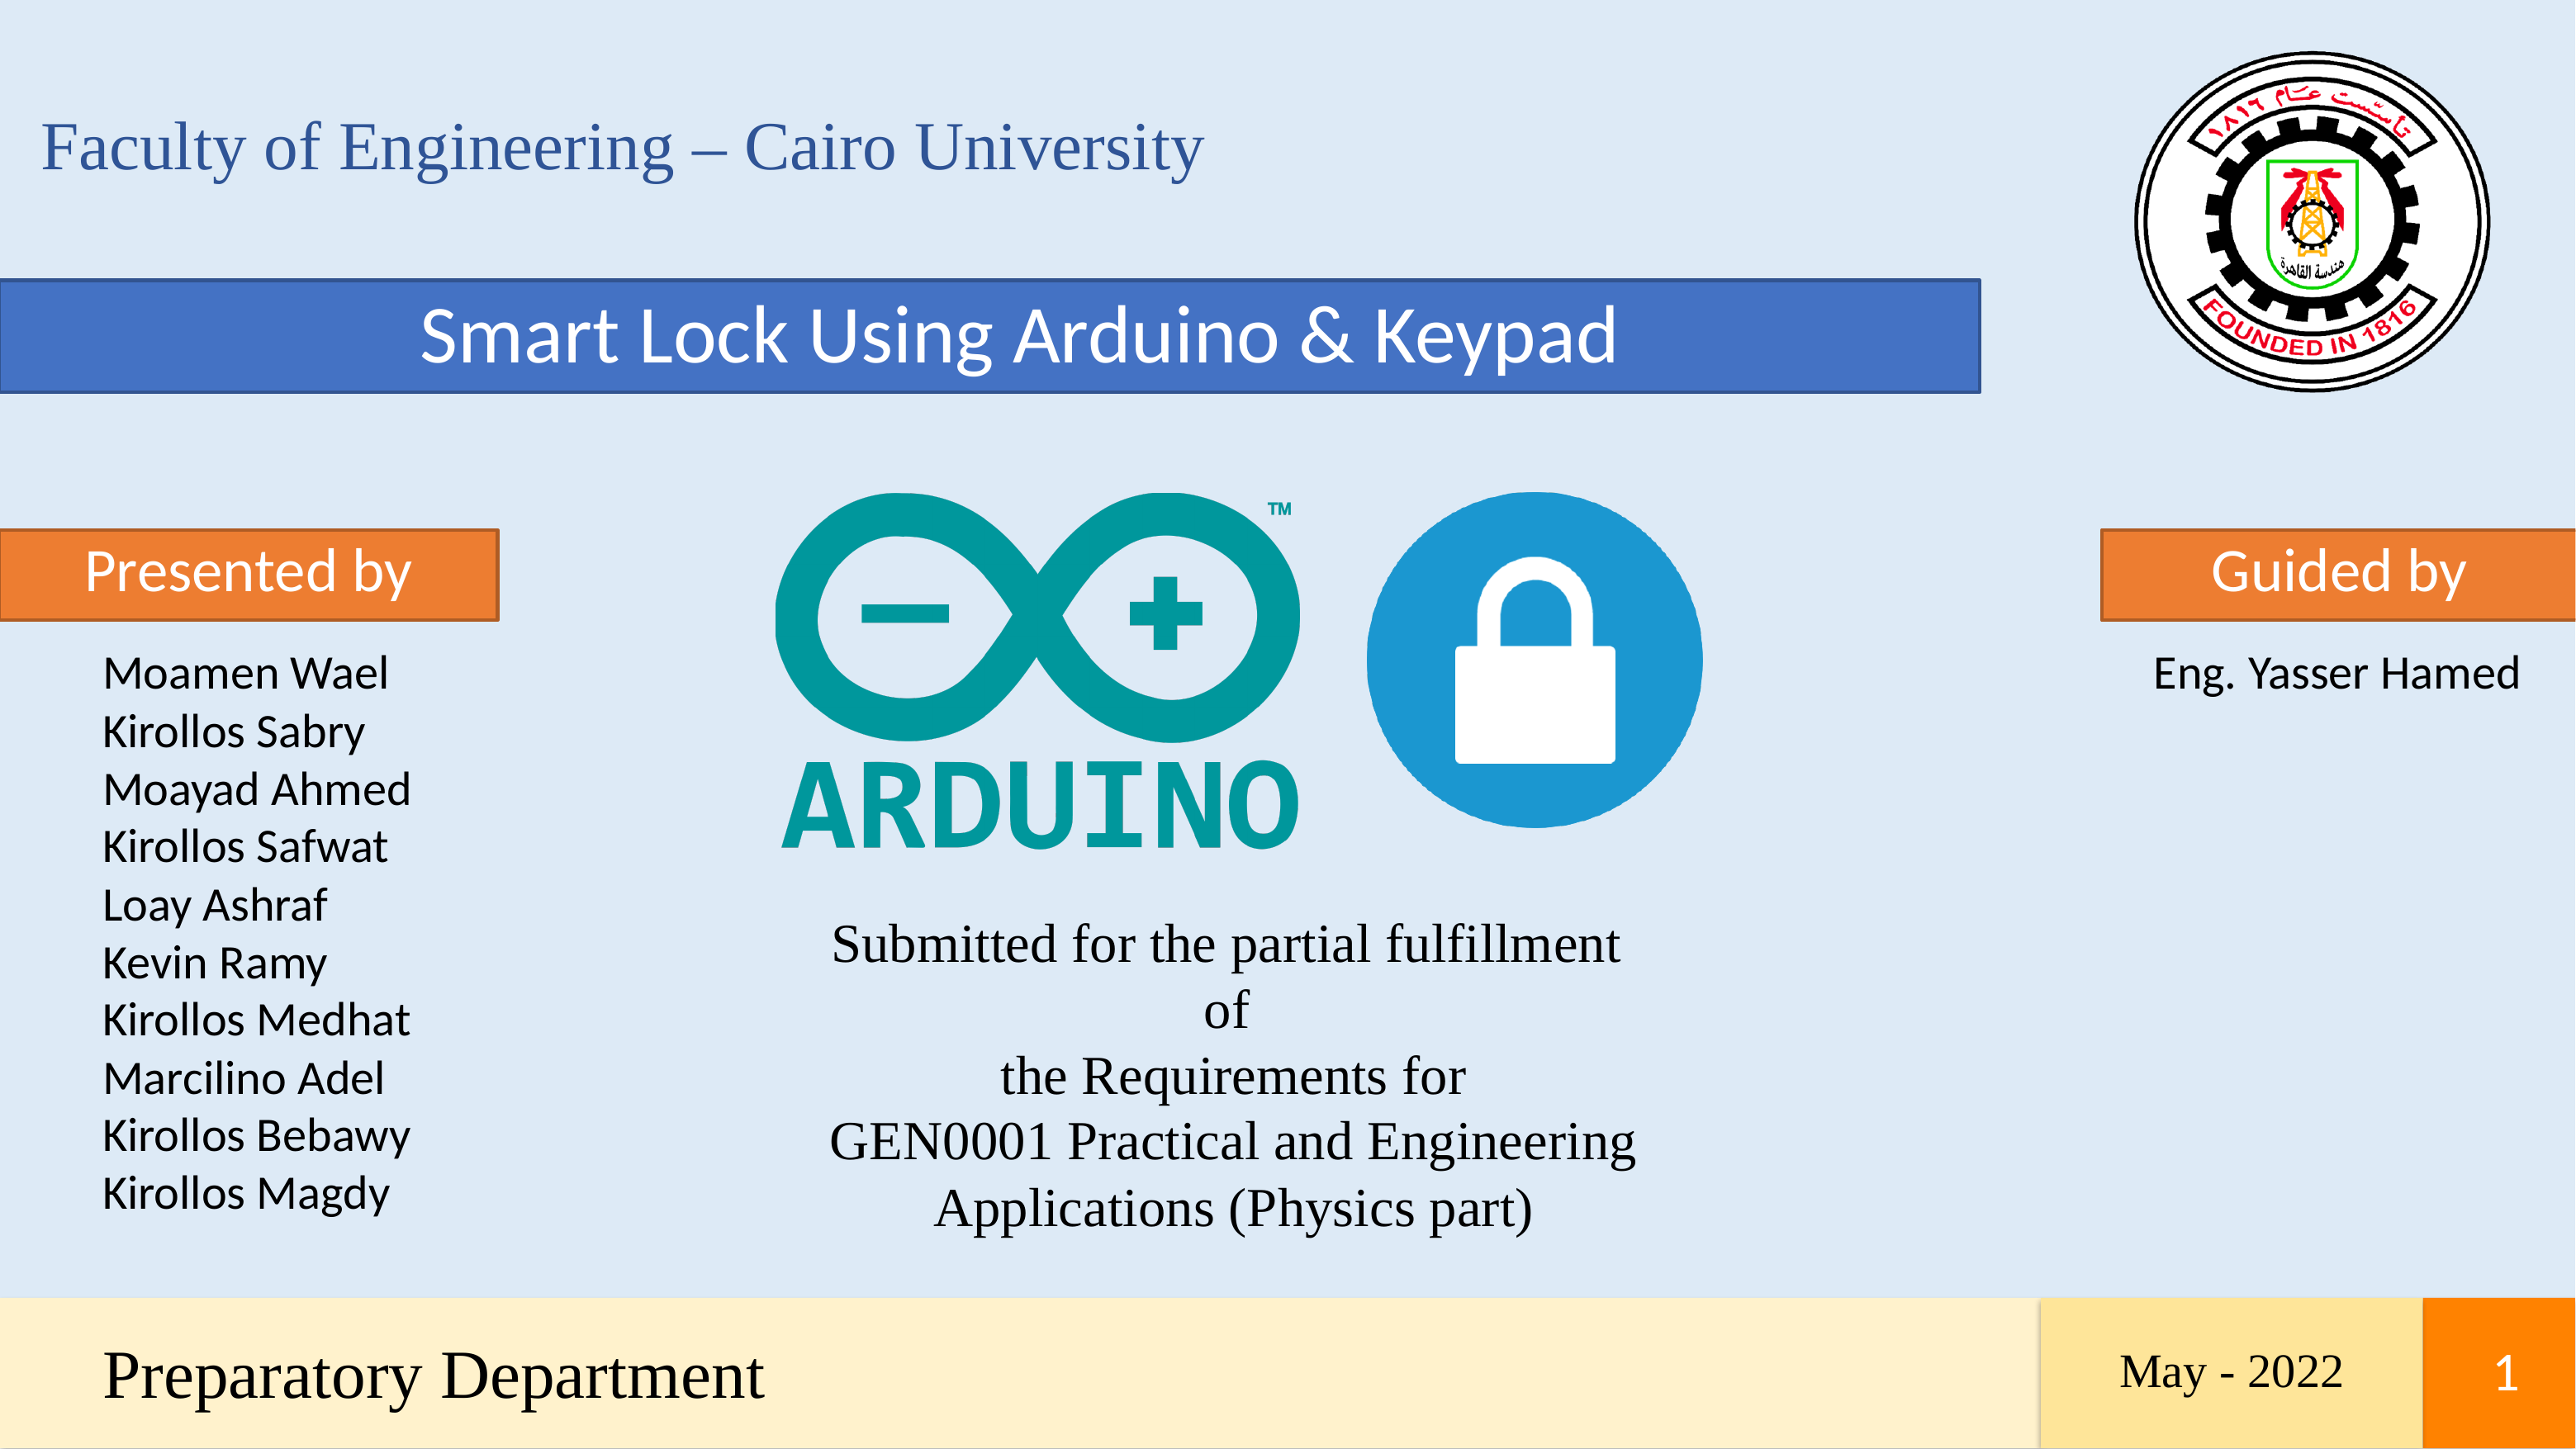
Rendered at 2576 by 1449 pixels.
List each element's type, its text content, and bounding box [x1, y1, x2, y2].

text_box Guided by [2100, 528, 2576, 622]
text_box Faculty of Engineering – Cairo University [28, 94, 1557, 190]
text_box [0, 1297, 2575, 1449]
text_box Presented by [0, 528, 500, 622]
text_box Moamen Wael Kirollos Sabry Moayad Ahmed Kirollos Safwat Loay Ashraf Kevin Ramy Kirollos Medhat Marcilino Adel Kirollos Bebawy Kirollos Magdy [90, 635, 690, 1225]
text_box Submitted for the partial fulfillment of the Requirements for GEN0001 Practical and Engineering Applications (Physics part) [689, 900, 1779, 1243]
text_box Smart Lock Using Arduino & Keypad [0, 278, 1981, 394]
picture [1356, 481, 1712, 837]
text_box Eng. Yasser Hamed [2123, 635, 2553, 706]
picture [2118, 32, 2521, 418]
picture [775, 493, 1300, 850]
